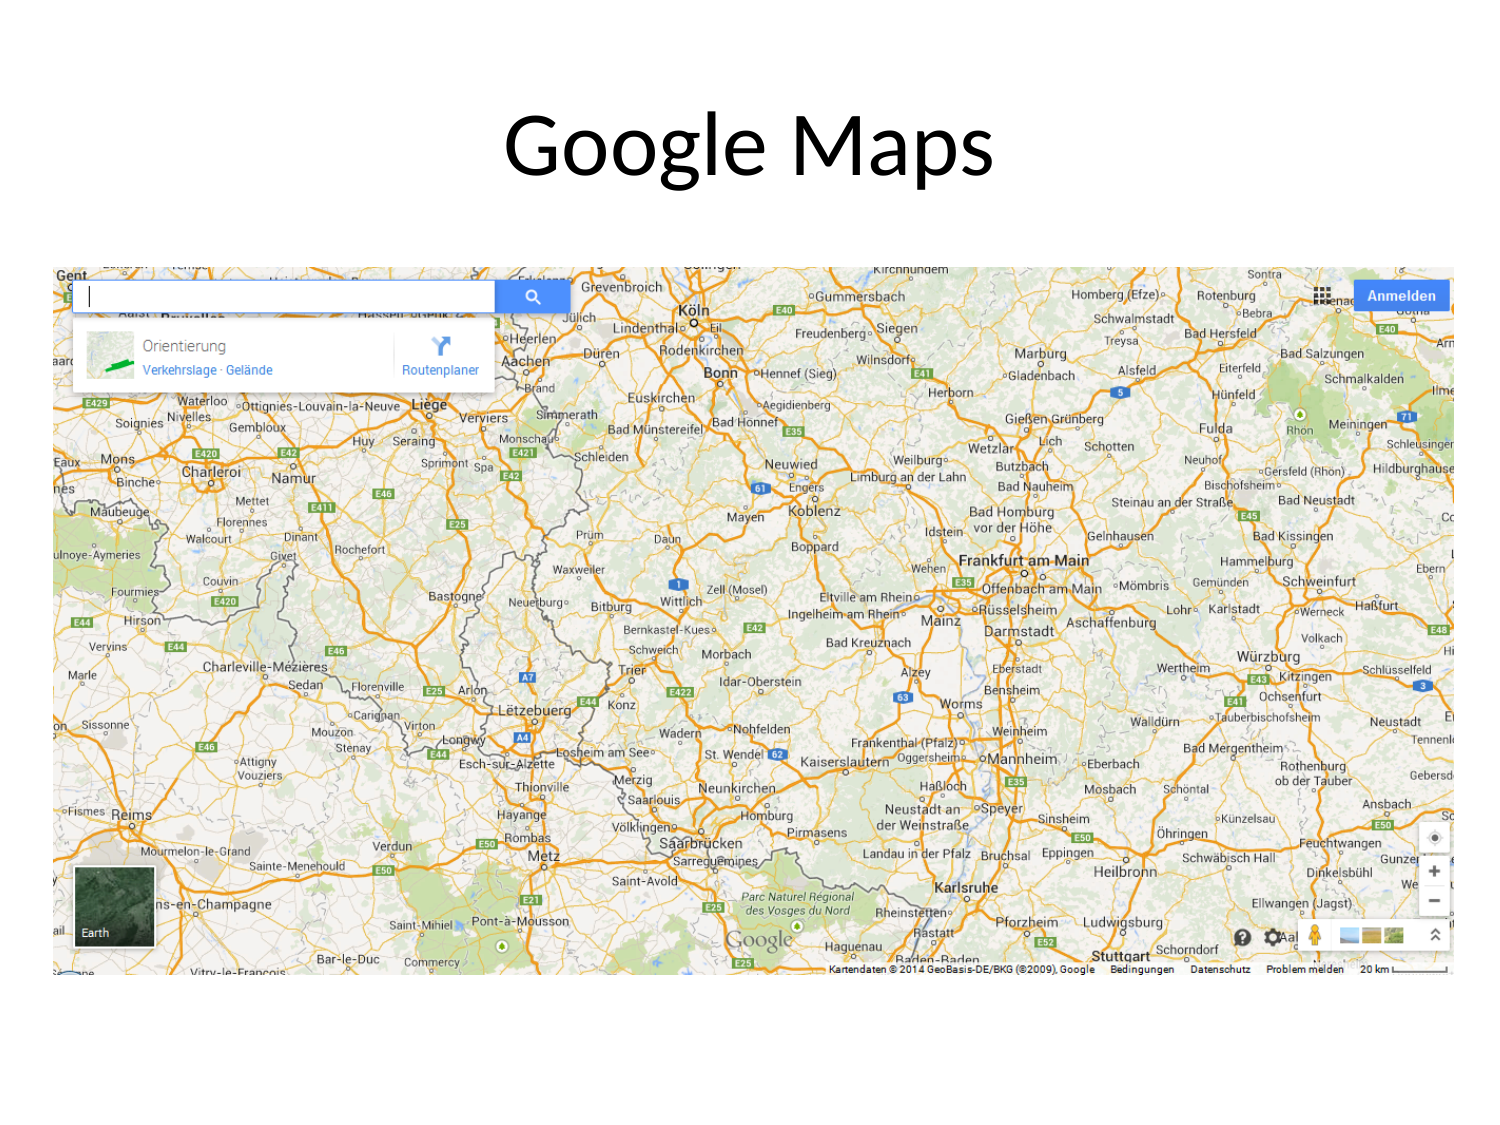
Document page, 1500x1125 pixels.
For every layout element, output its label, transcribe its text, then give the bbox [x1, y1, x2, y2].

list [52, 266, 1455, 975]
title Google Maps [75, 45, 1425, 233]
